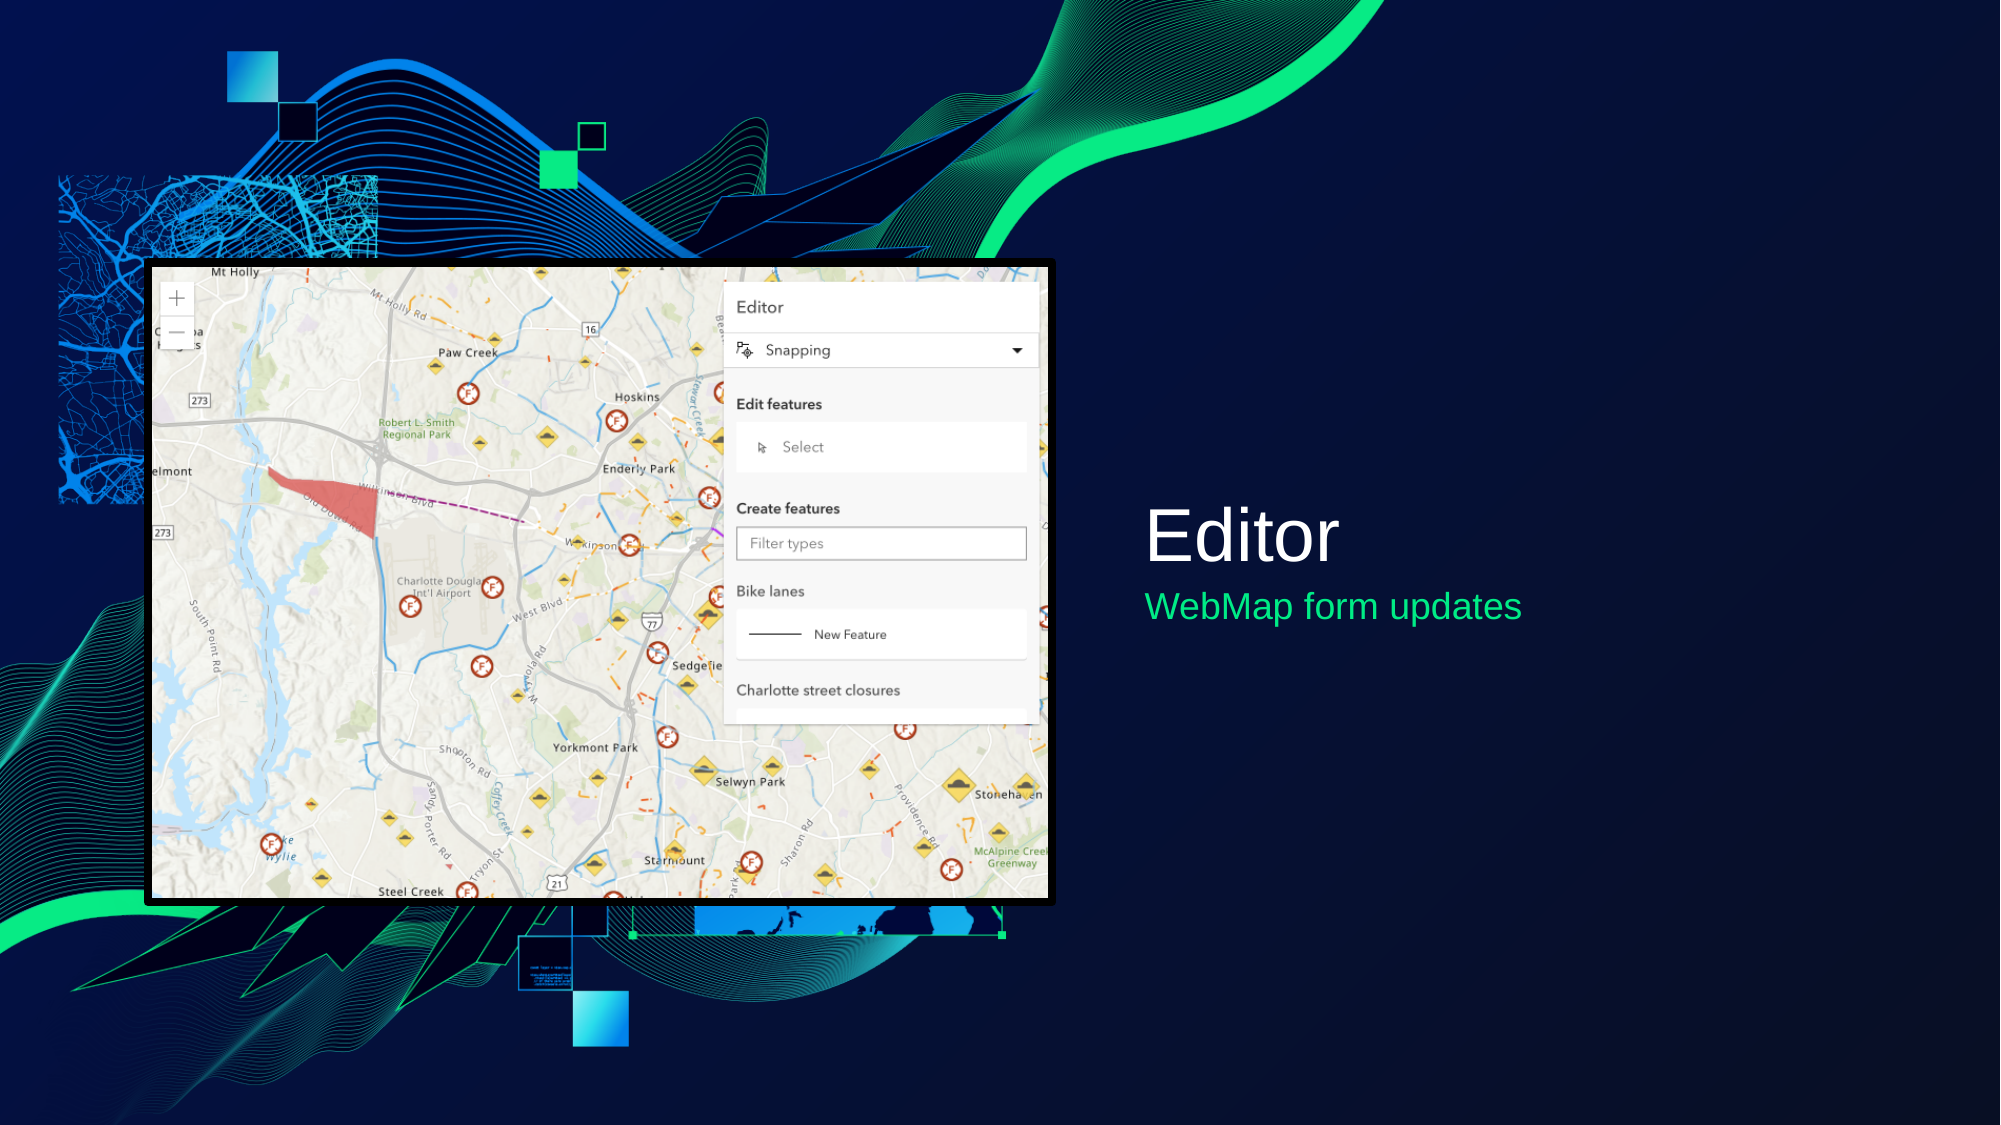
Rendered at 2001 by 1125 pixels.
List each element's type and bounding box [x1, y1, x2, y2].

text_box [0, 0, 2000, 1125]
picture [151, 266, 1049, 898]
